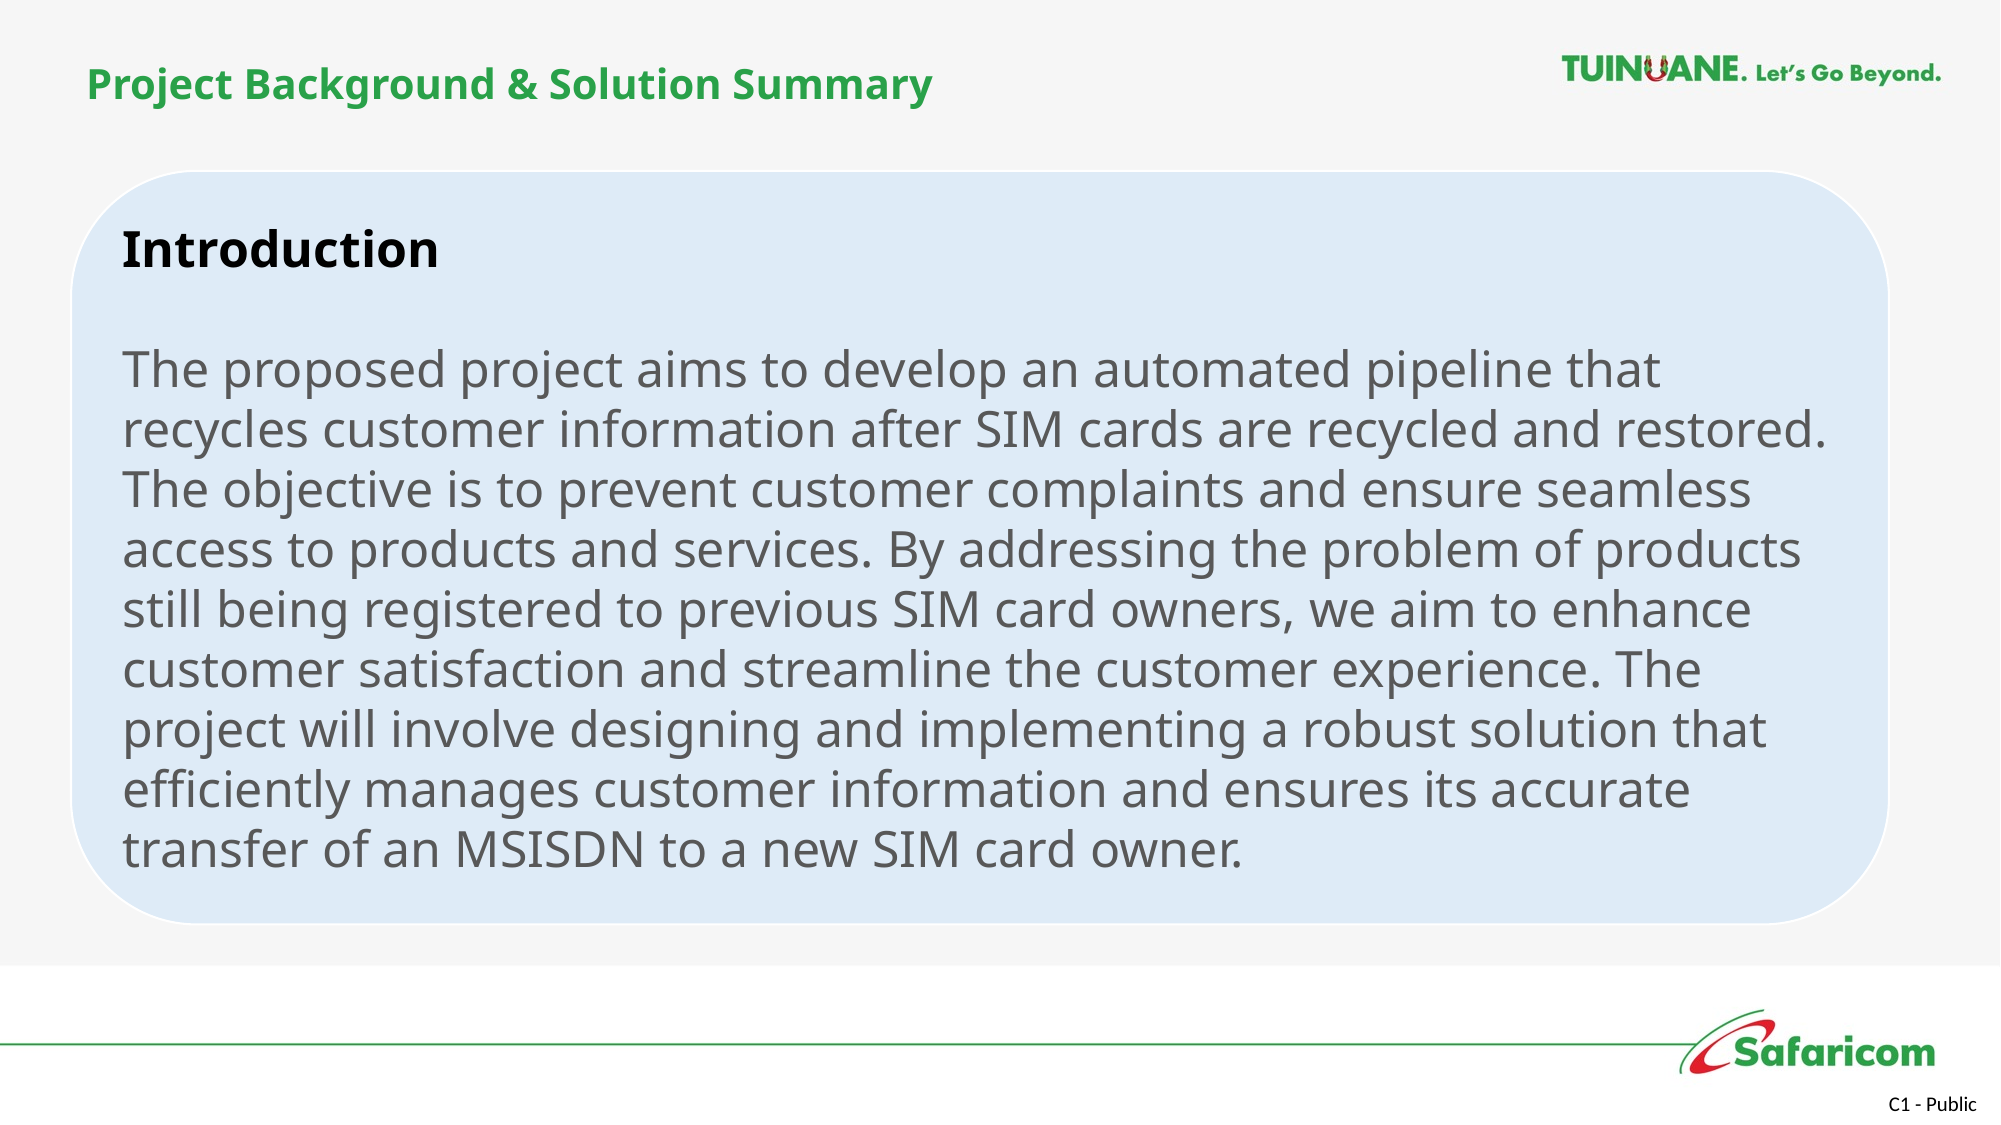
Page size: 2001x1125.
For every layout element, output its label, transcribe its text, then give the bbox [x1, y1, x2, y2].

picture [0, 0, 2000, 1125]
title Project Background & Solution Summary [71, 56, 1863, 117]
text_box Introduction The proposed project aims to develop an automated pipeline that recycles customer information after SIM cards are recycled and restored. The objective is to prevent customer complaints and ensure seamless access to products and services. By addressing the problem of products still being registered to previous SIM card owners, we aim to enhance customer satisfaction and streamline the customer experience. The project will involve designing and implementing a robust solution that efficiently manages customer information and ensures its accurate transfer of an MSISDN to a new SIM card owner. [69, 169, 1890, 926]
